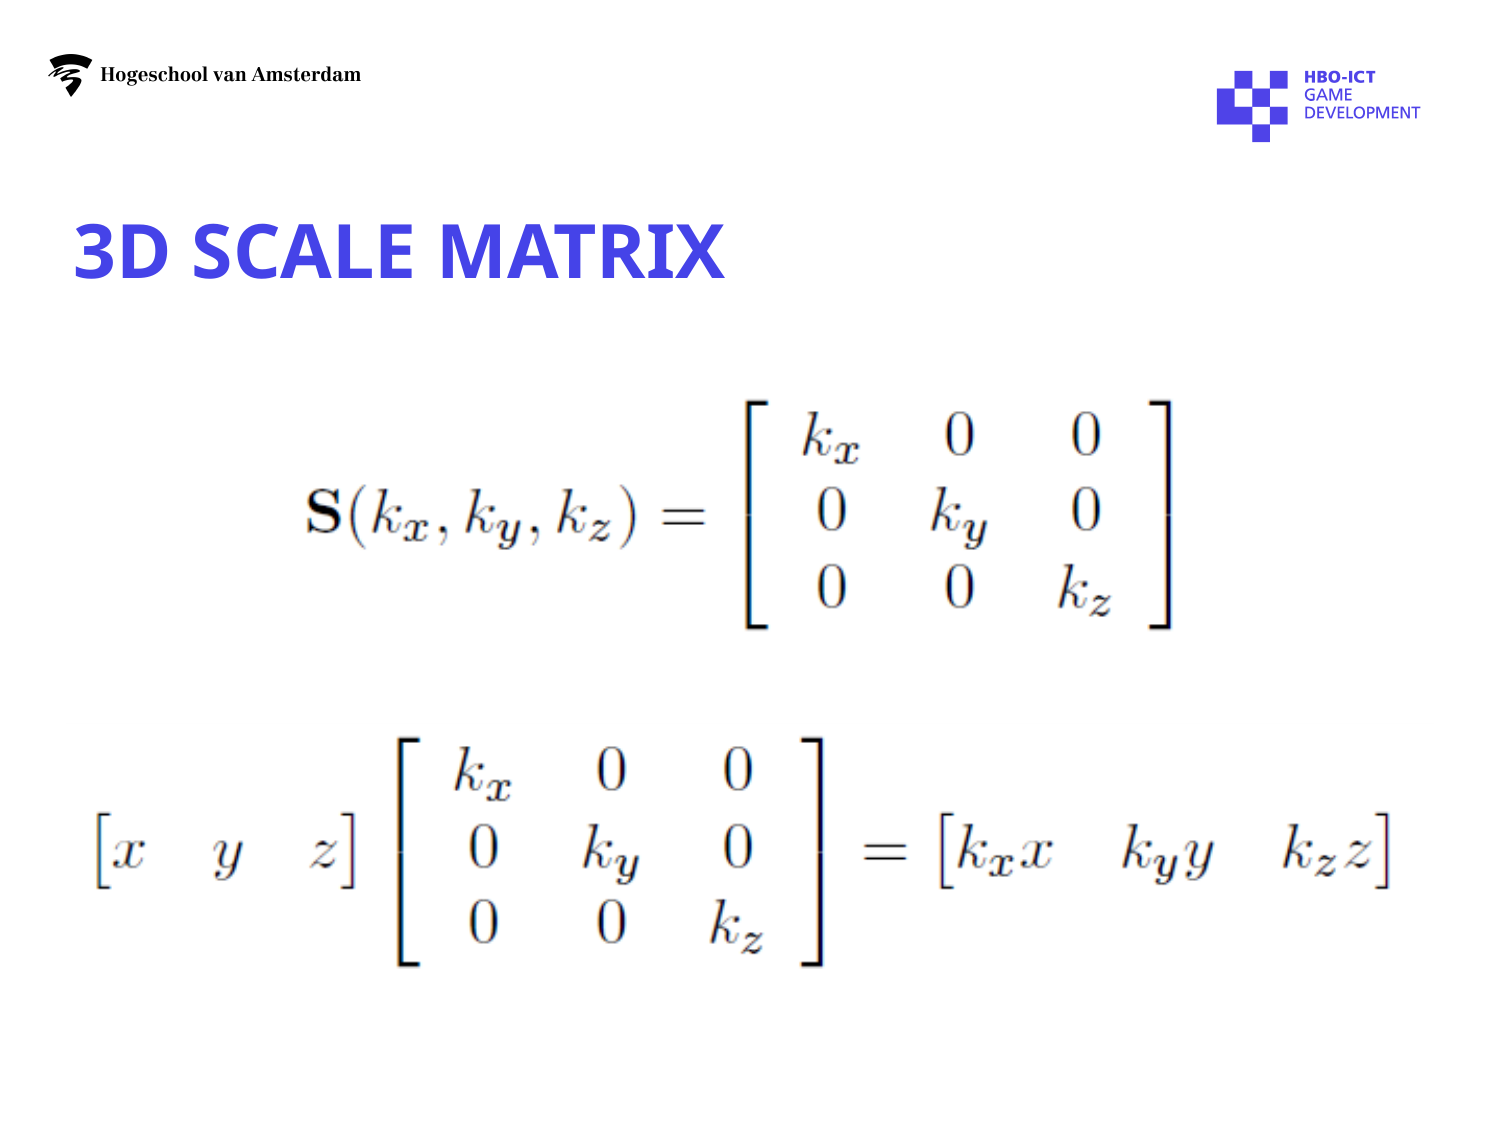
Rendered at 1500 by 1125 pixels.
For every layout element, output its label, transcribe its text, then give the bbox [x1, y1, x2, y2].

picture [1181, 35, 1447, 166]
picture [287, 385, 1194, 644]
picture [66, 722, 1434, 994]
title 3D Scale Matrix [59, 154, 1409, 343]
picture [48, 54, 361, 97]
